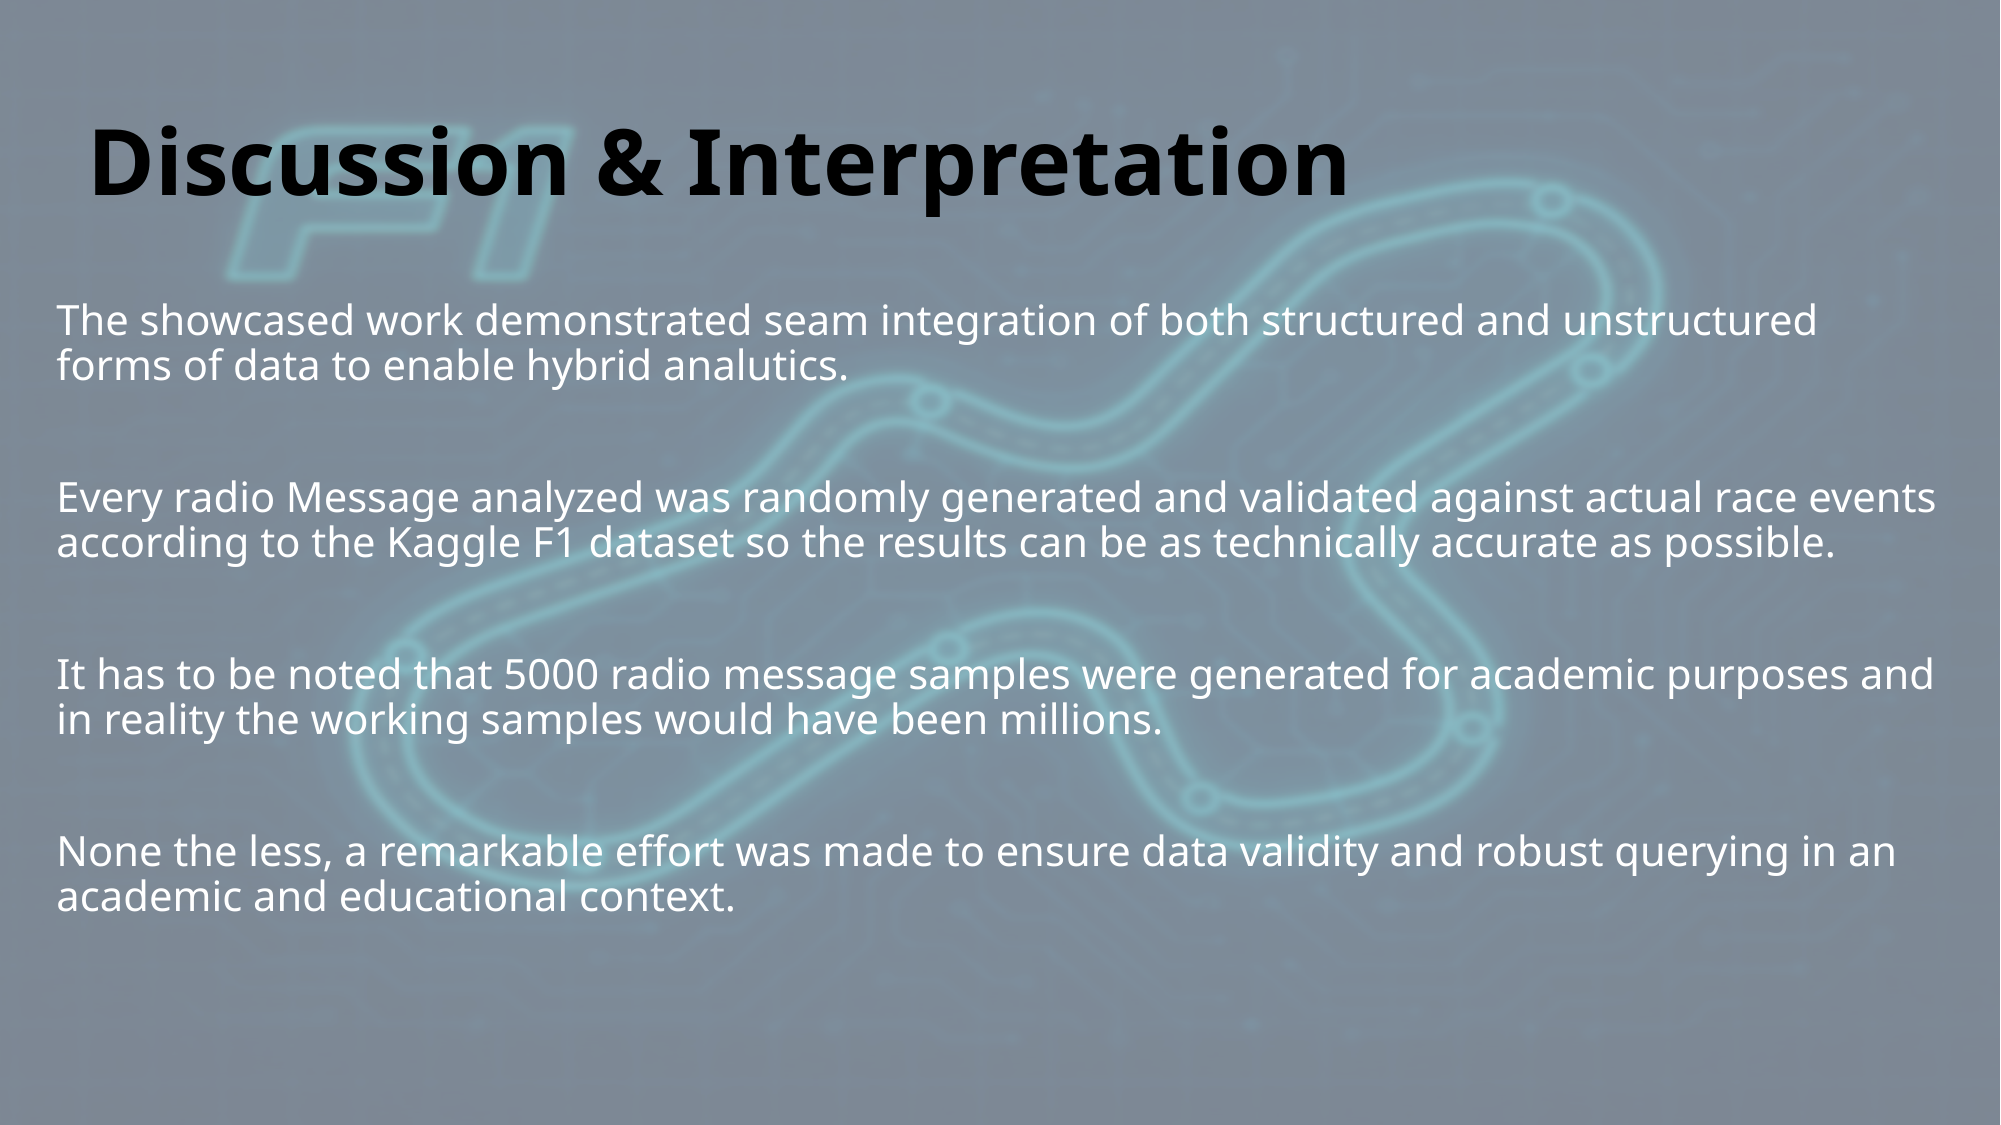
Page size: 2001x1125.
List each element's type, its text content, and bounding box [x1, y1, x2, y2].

title Discussion & Interpretation [72, 56, 1928, 275]
text_box The showcased work demonstrated seam integration of both structured and unstructured forms of data to enable hybrid analutics. Every radio Message analyzed was randomly generated and validated against actual race events according to the Kaggle F1 dataset so the results can be as technically accurate as possible. It has to be noted that 5000 radio message samples were generated for academic purposes and in reality the working samples would have been millions. None the less, a remarkable effort was made to ensure data validity and robust querying in an academic and educational context. [41, 292, 1959, 1007]
